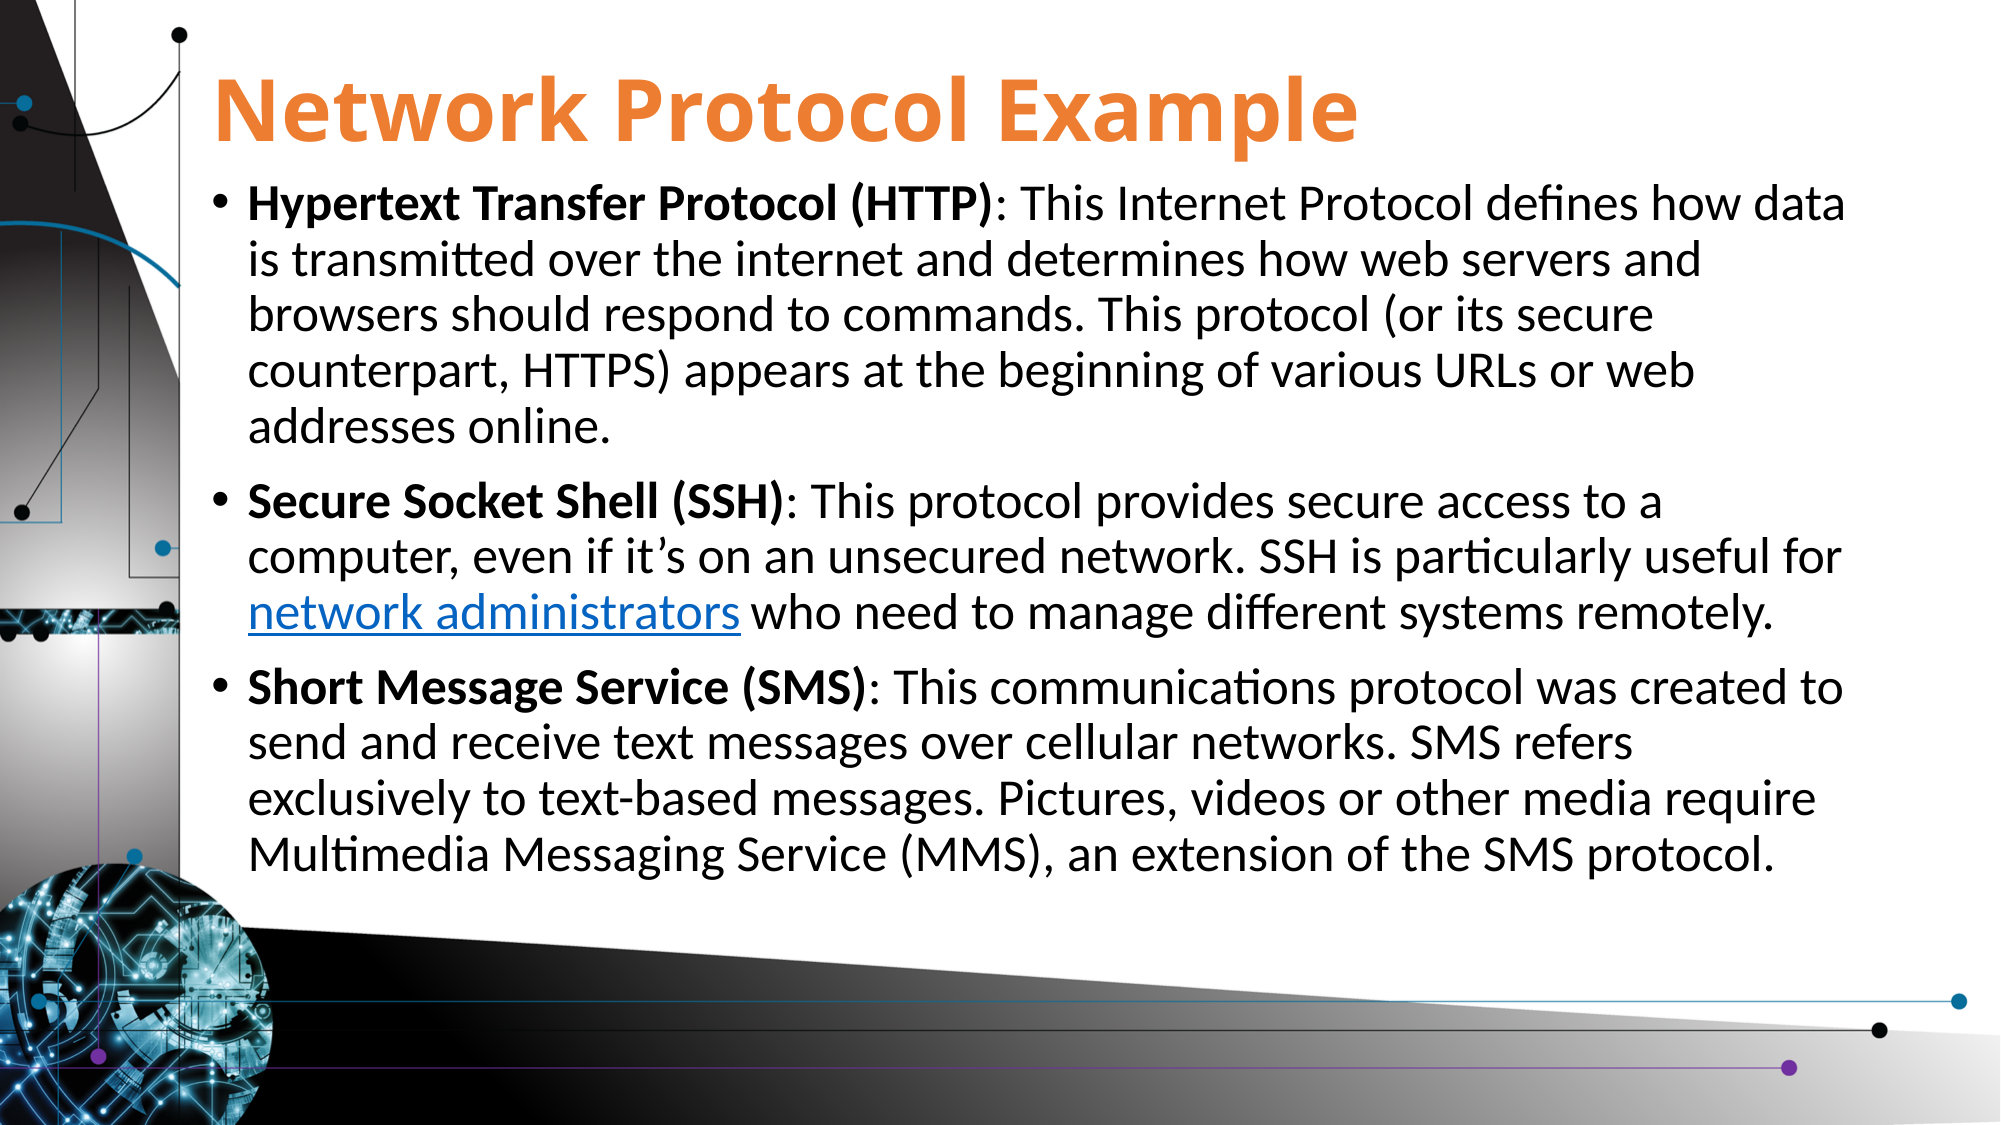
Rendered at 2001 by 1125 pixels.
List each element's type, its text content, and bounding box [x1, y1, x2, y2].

picture [0, 0, 2001, 1125]
title Network Protocol Example [196, 59, 1863, 168]
list Hypertext Transfer Protocol (HTTP): This Internet Protocol defines how data is transmitted over the internet and determines how web servers and browsers should respond to commands. This protocol (or its secure counterpart, HTTPS) appears at the beginning of various URLs or web addresses online. Secure Socket Shell (SSH): This protocol provides secure access to a computer, even if it’s on an unsecured network. SSH is particularly useful for network administrators who need to manage different systems remotely. Short Message Service (SMS): This communications protocol was created to send and receive text messages over cellular networks. SMS refers exclusively to text-based messages. Pictures, videos or other media require Multimedia Messaging Service (MMS), an extension of the SMS protocol. [196, 168, 1863, 941]
